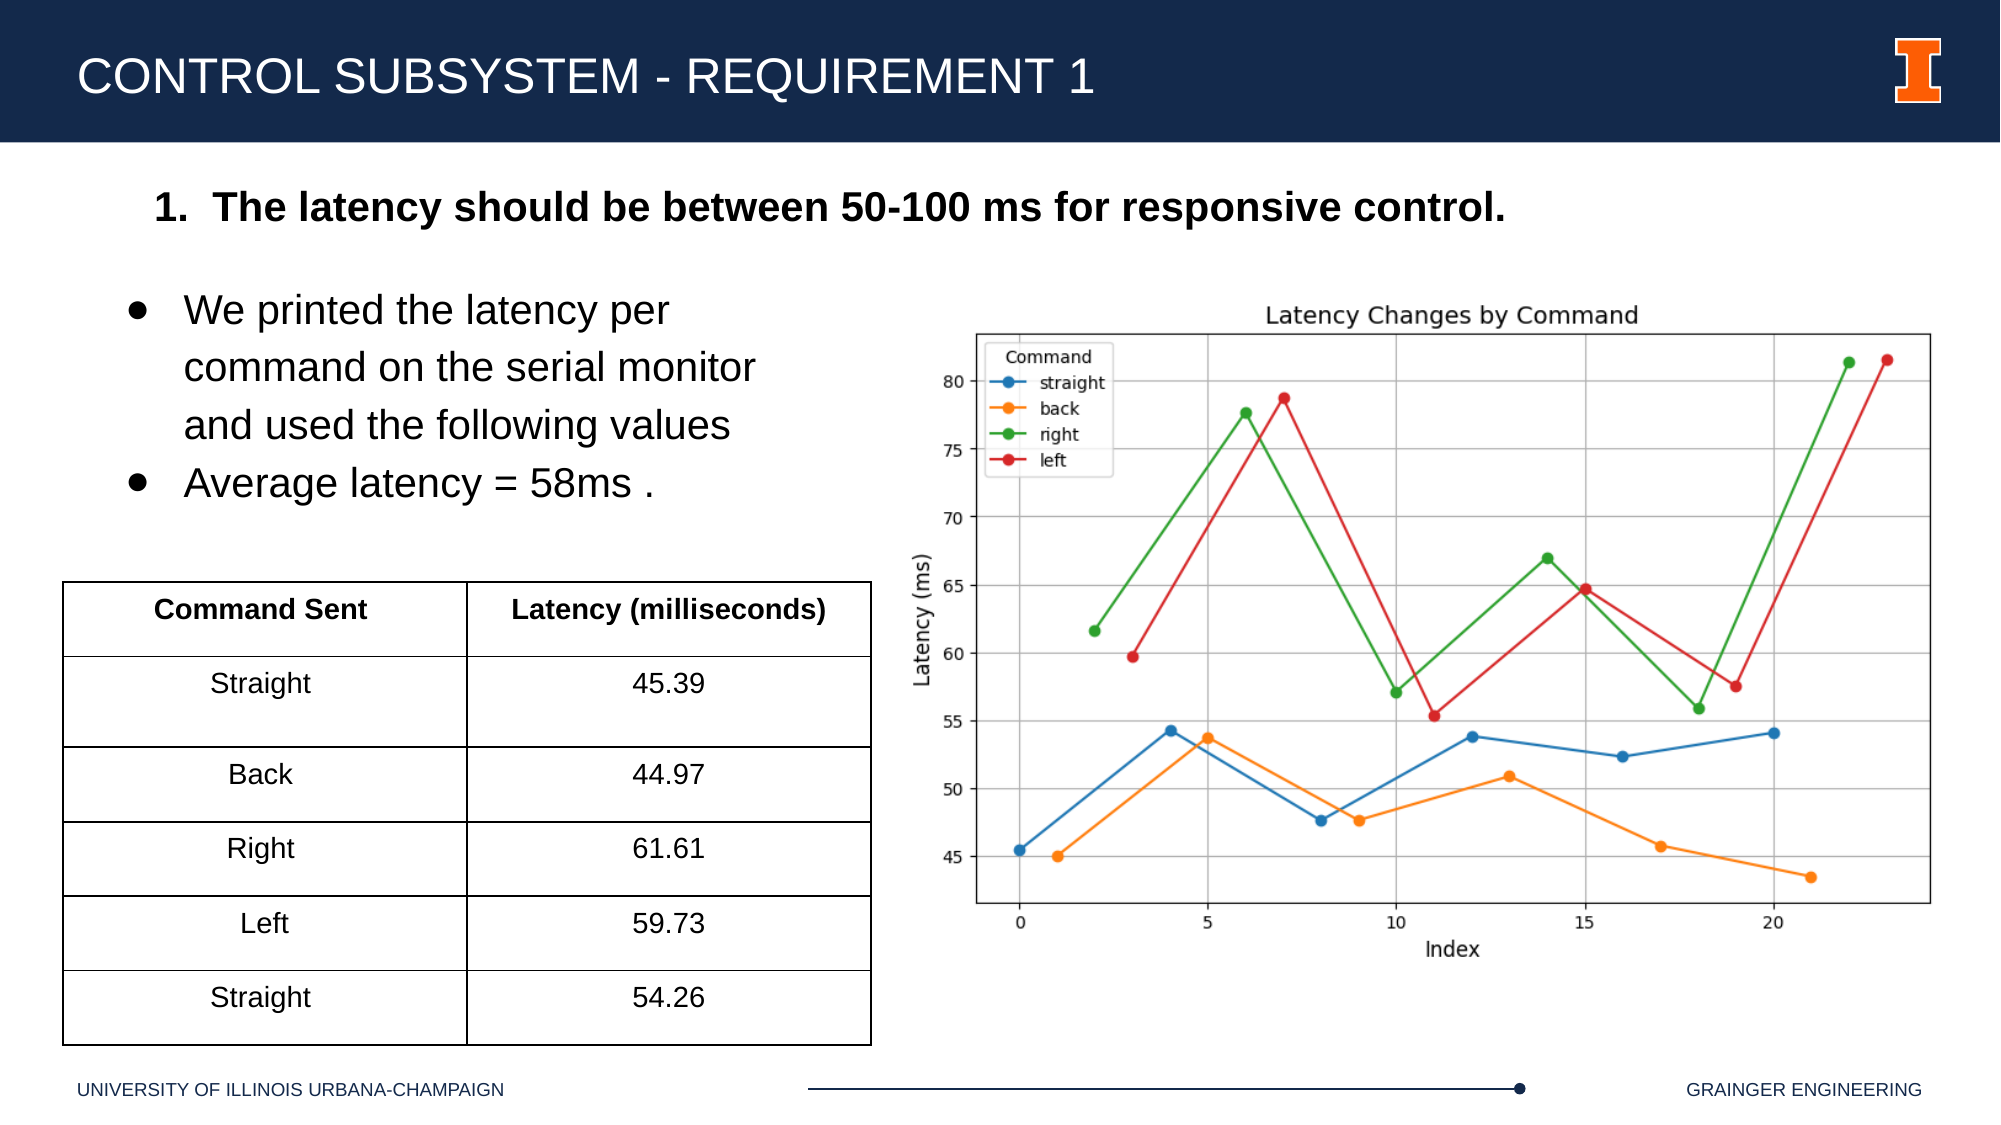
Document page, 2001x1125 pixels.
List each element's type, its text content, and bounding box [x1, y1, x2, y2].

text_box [808, 1082, 1526, 1095]
text_box GRAINGER ENGINEERING [1531, 1070, 1938, 1108]
picture [900, 292, 1941, 973]
text_box We printed the latency per command on the serial monitor and used the following values Average latency = 58ms . [93, 260, 841, 512]
table_cell Straight [64, 971, 466, 1044]
text_box [0, 0, 2000, 143]
table_cell 44.97 [468, 748, 870, 821]
table_cell 59.73 [468, 897, 870, 970]
text_box UNIVERSITY OF ILLINOIS URBANA-CHAMPAIGN [61, 1070, 1373, 1108]
text_box The latency should be between 50-100 ms for responsive control. [122, 164, 1832, 271]
table_cell 45.39 [468, 657, 870, 746]
picture [1895, 38, 1941, 103]
text_box CONTROL SUBSYSTEM - REQUIREMENT 1 [61, 35, 1852, 111]
table_cell Back [64, 748, 466, 821]
table_cell 61.61 [468, 823, 870, 895]
table_header Latency (milliseconds) [468, 583, 870, 656]
table_cell Left [64, 897, 466, 970]
table_cell Straight [64, 657, 466, 746]
table_header Command Sent [64, 583, 466, 656]
table_cell Right [64, 823, 466, 895]
table_cell 54.26 [468, 971, 870, 1044]
